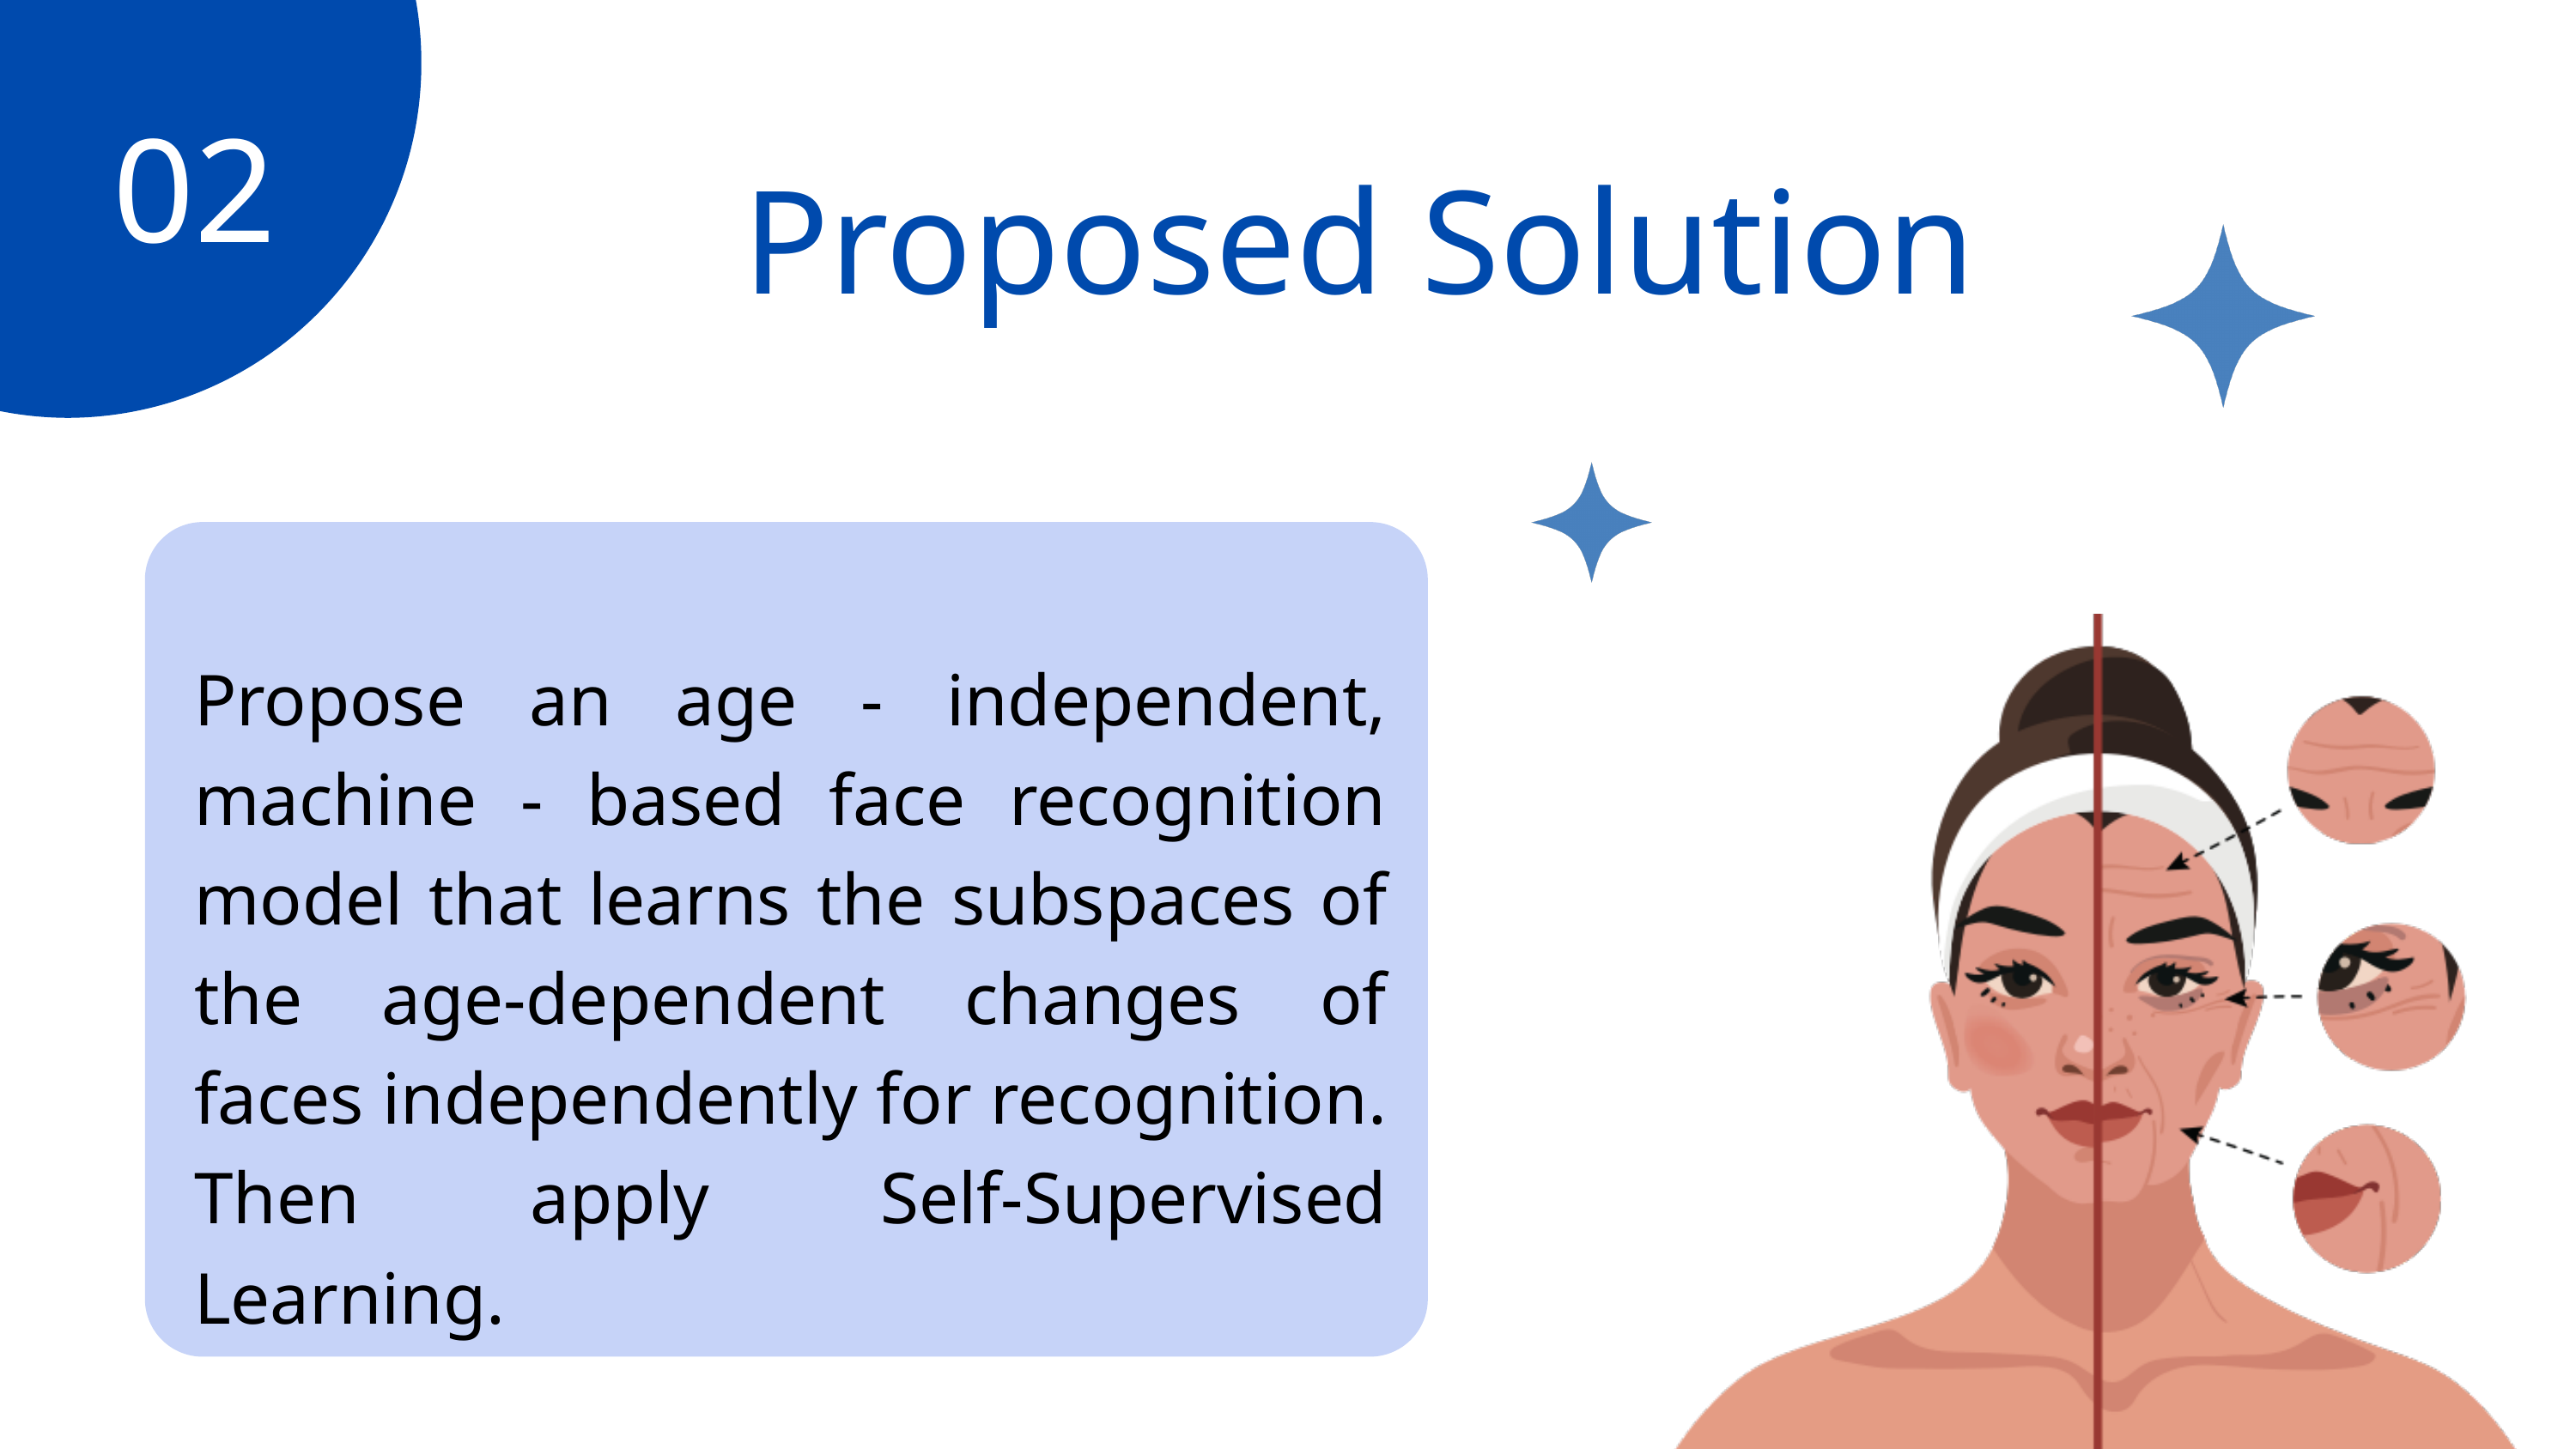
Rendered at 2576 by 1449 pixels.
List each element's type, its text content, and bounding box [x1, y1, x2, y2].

text_box Proposed Solution [623, 122, 2097, 323]
picture [2131, 224, 2316, 409]
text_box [0, 0, 423, 418]
picture [1651, 613, 2543, 1449]
picture [1531, 461, 1652, 583]
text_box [144, 521, 1429, 1357]
